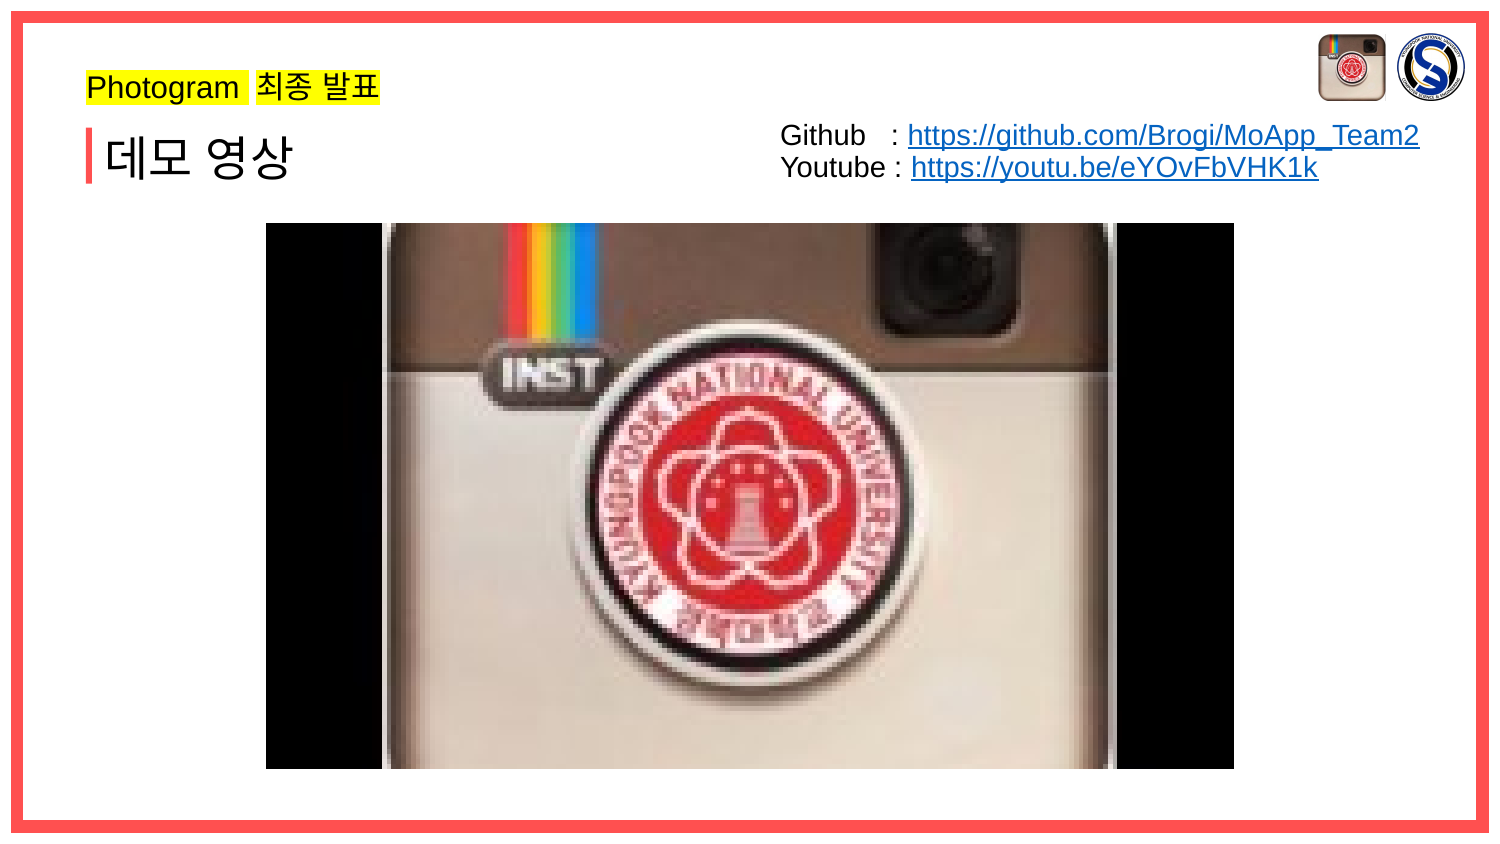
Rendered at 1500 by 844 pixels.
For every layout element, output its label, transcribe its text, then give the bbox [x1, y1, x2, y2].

text_box Github : https://github.com/Brogi/MoApp_Team2 Youtube : https://youtu.be/eYOvFbVHK1k [768, 127, 1437, 177]
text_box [265, 222, 1235, 770]
picture [1397, 33, 1465, 101]
text_box 데모 영상 [93, 131, 769, 192]
title Photogram 최종 발표 [75, 58, 683, 119]
text_box [85, 127, 92, 184]
picture [1317, 33, 1386, 101]
